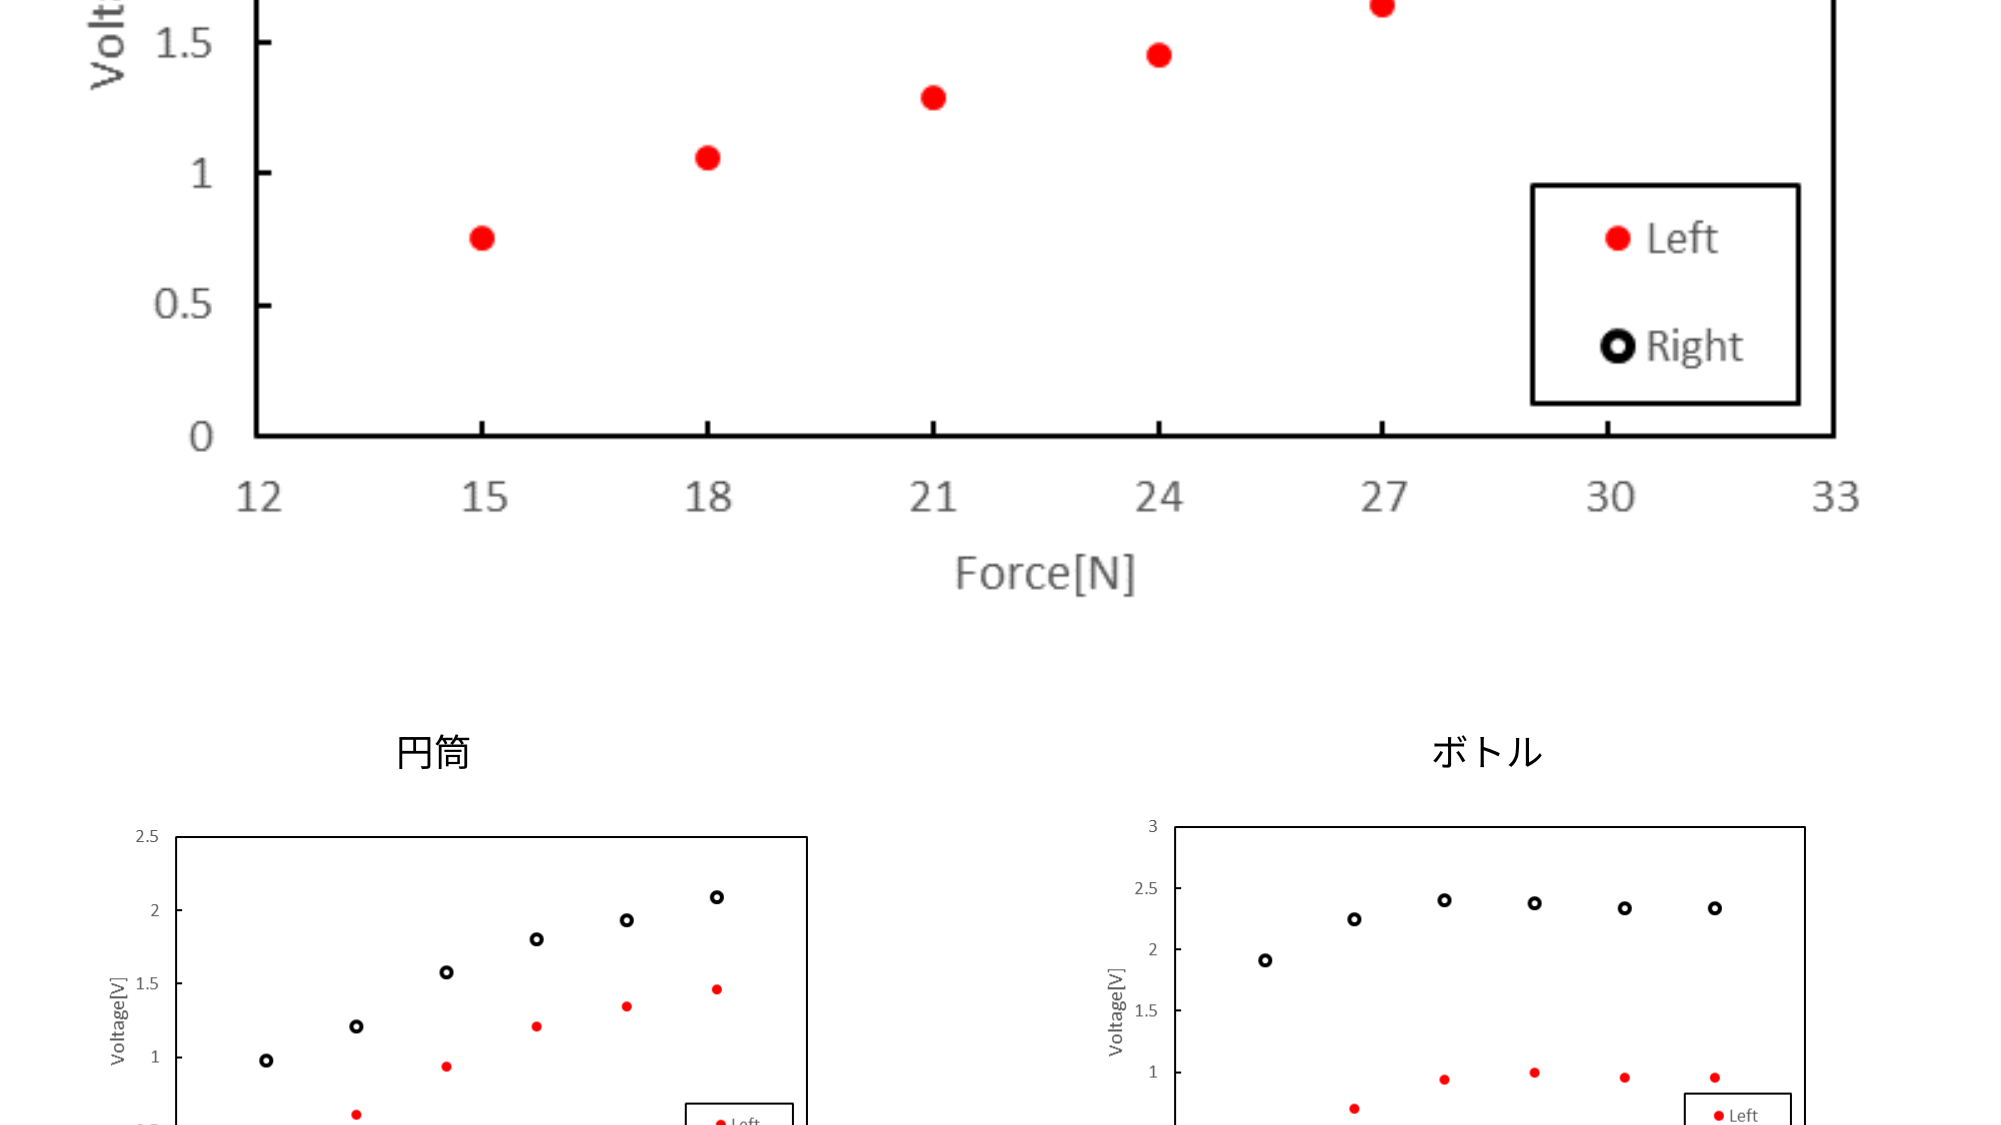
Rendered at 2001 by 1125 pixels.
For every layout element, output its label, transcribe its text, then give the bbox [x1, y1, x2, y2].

text_box ボトル [1416, 721, 1618, 782]
picture [54, 0, 1907, 640]
text_box 円筒 [382, 721, 584, 782]
picture [96, 823, 836, 1125]
picture [1094, 813, 1834, 1125]
